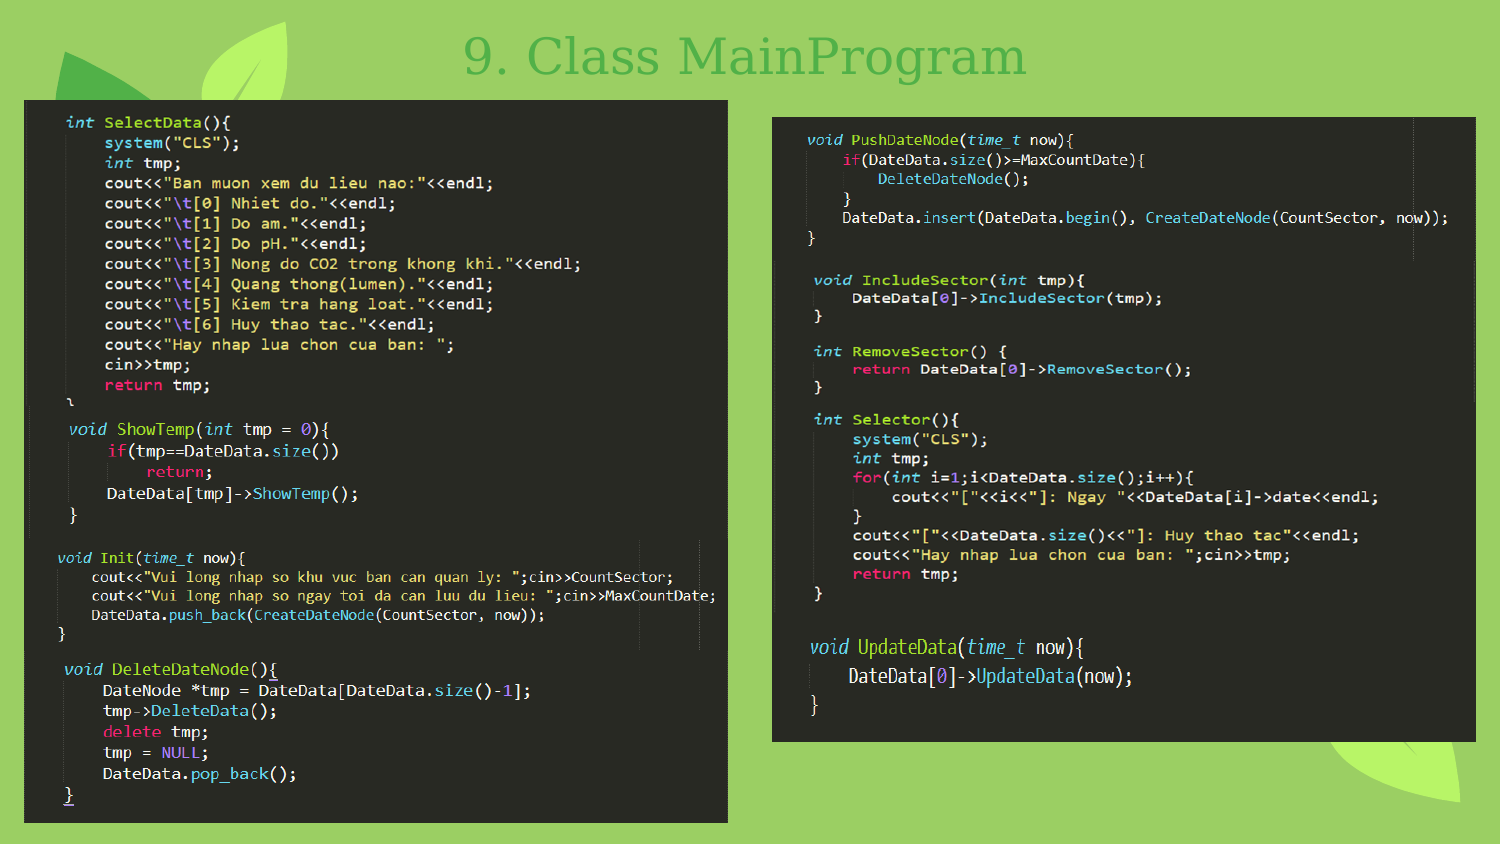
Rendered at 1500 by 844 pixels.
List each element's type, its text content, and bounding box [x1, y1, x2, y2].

slide_number 23 [12, 779, 103, 844]
text_box 9. Class MainProgram [447, 16, 1053, 101]
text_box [24, 100, 728, 824]
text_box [772, 117, 1476, 742]
